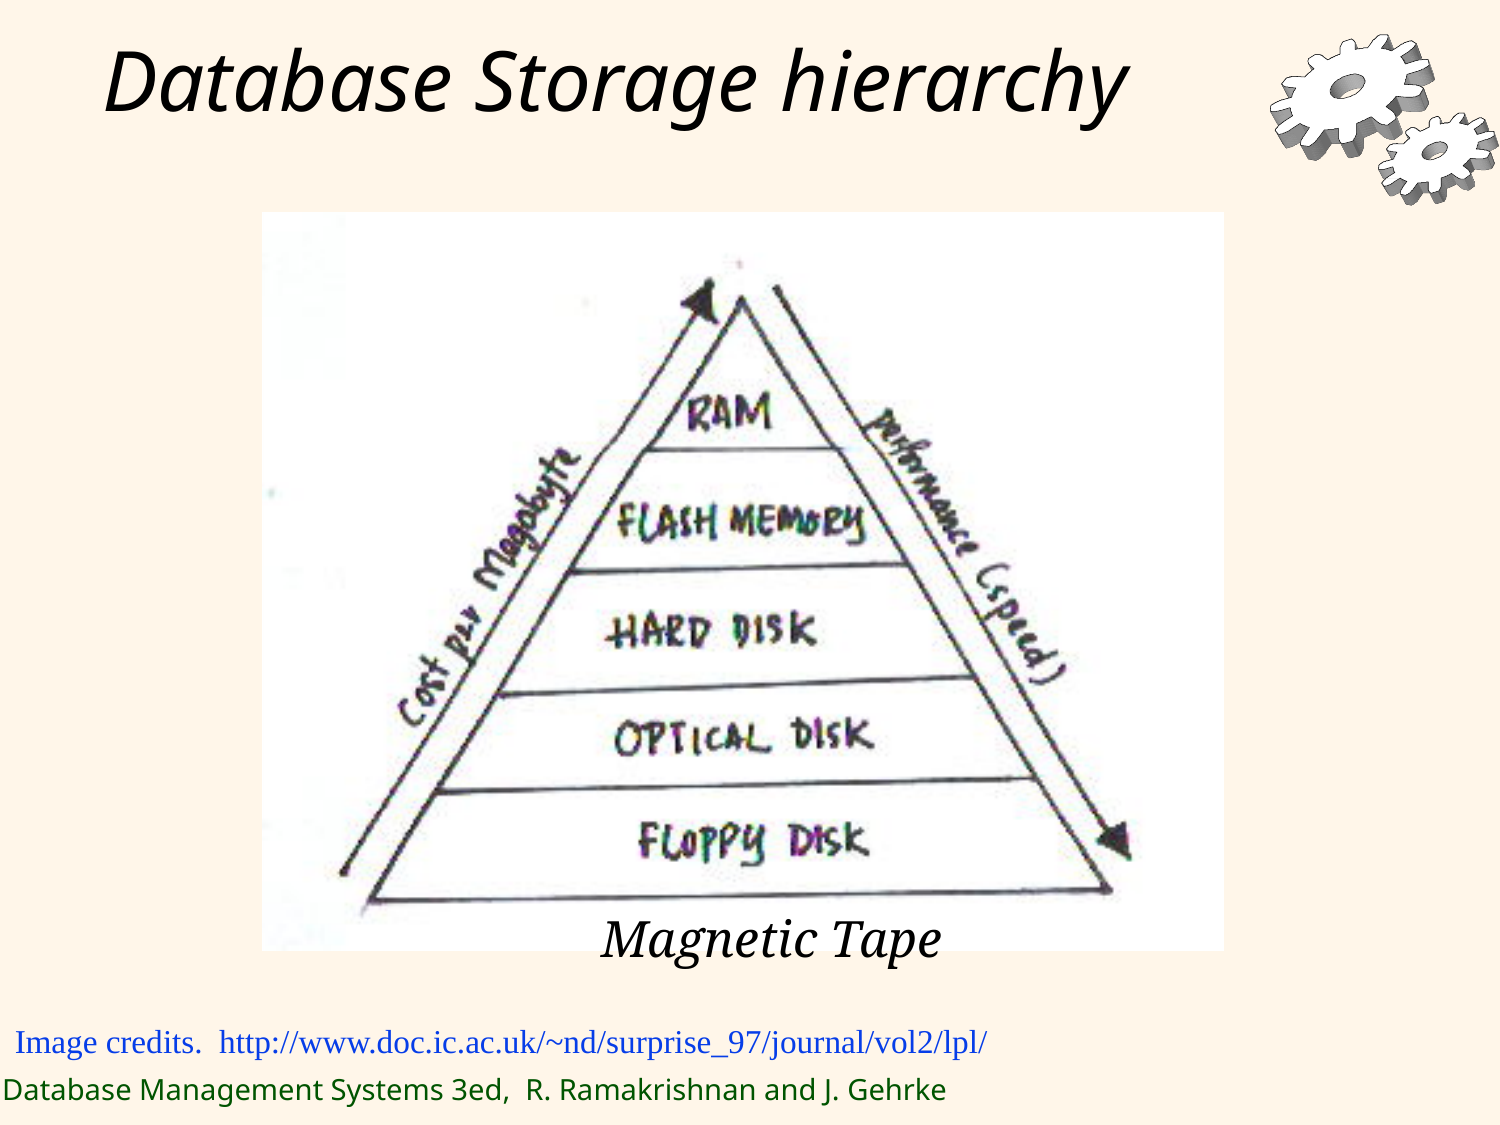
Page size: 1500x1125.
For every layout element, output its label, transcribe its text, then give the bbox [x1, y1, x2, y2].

text_box Image credits. http://www.doc.ic.ac.uk/~nd/surprise_97/journal/vol2/lpl/ [0, 1012, 1463, 1068]
text_box Magnetic Tape [586, 960, 957, 975]
title Database Storage hierarchy [87, 0, 1363, 169]
picture [262, 212, 1224, 952]
